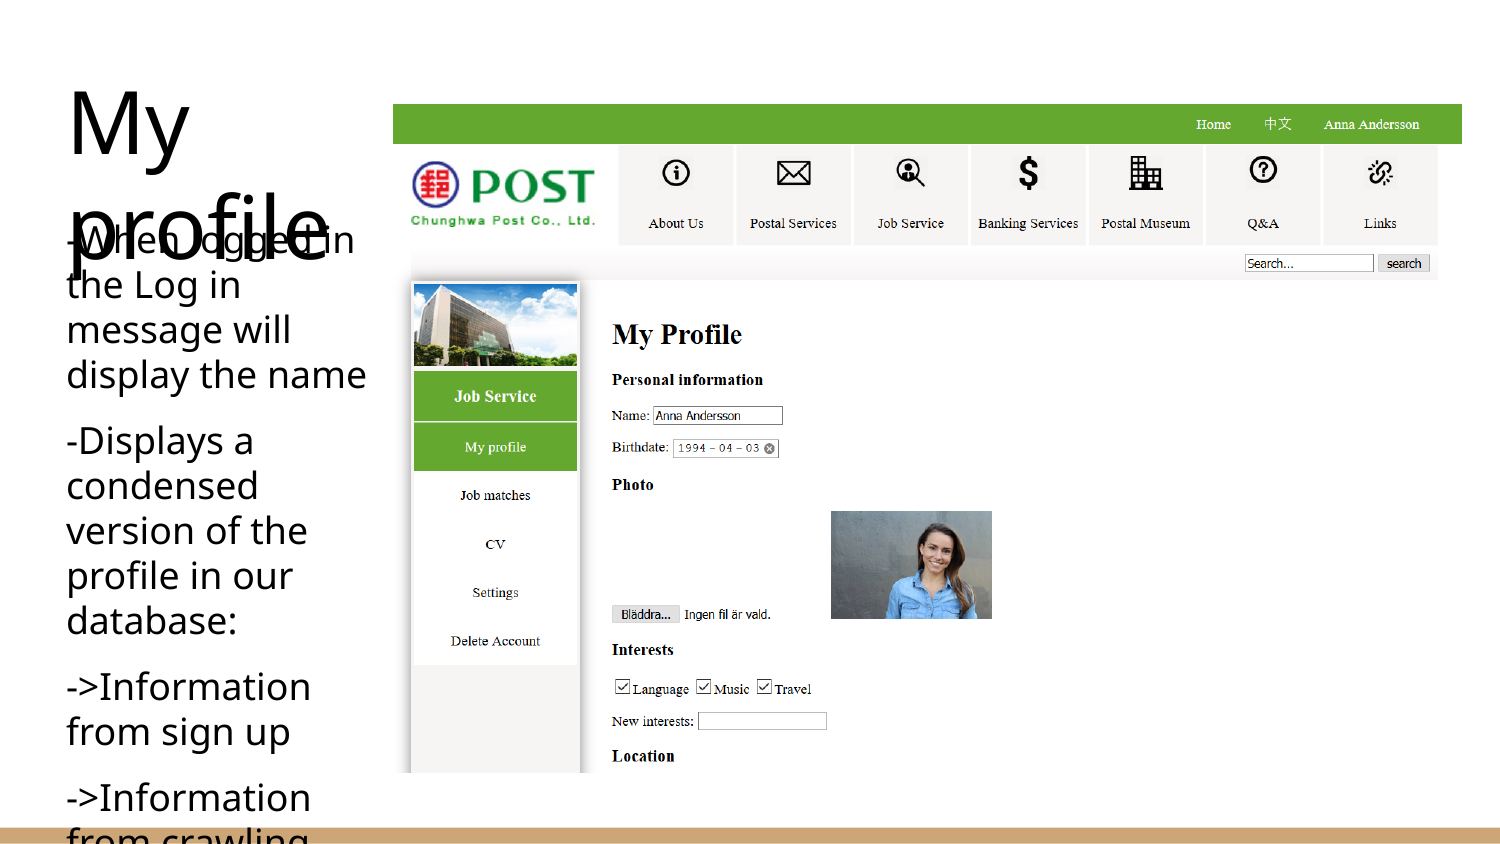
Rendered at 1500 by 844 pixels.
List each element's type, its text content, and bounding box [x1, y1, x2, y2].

title -When logged in the Log in message will display the name -Displays a condensed version of the profile in our database: ->Information from sign up ->Information from crawling User can edit the content [51, 200, 387, 743]
picture [392, 104, 1462, 774]
title My profile [51, 51, 394, 200]
